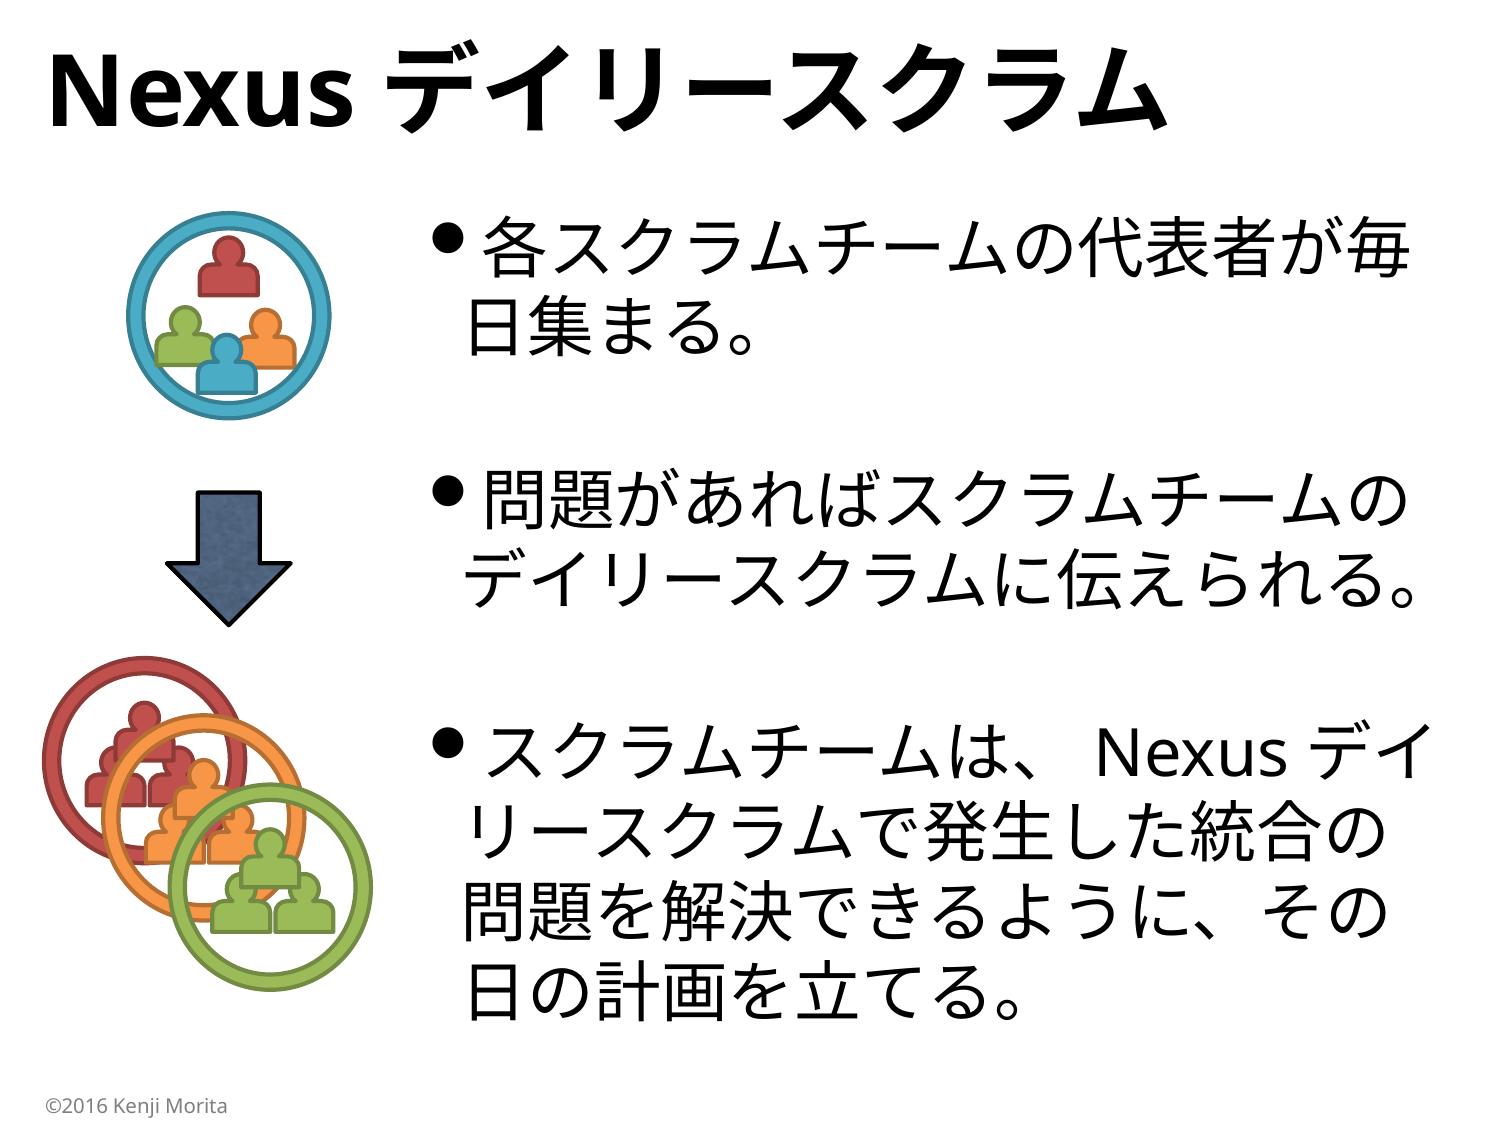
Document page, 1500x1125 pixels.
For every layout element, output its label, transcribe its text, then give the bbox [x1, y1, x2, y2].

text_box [102, 715, 305, 921]
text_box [169, 784, 372, 991]
list 各スクラムチームの代表者が毎日集まる。 問題があればスクラムチームのデイリースクラムに伝えられる。 スクラムチームは、Nexusデイリースクラムで発生した統合の問題を解決できるように、その日の計画を立てる。 [417, 200, 1459, 1059]
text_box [43, 657, 246, 864]
text_box [166, 492, 291, 626]
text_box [127, 212, 330, 419]
title Nexusデイリースクラム [39, 4, 1459, 168]
